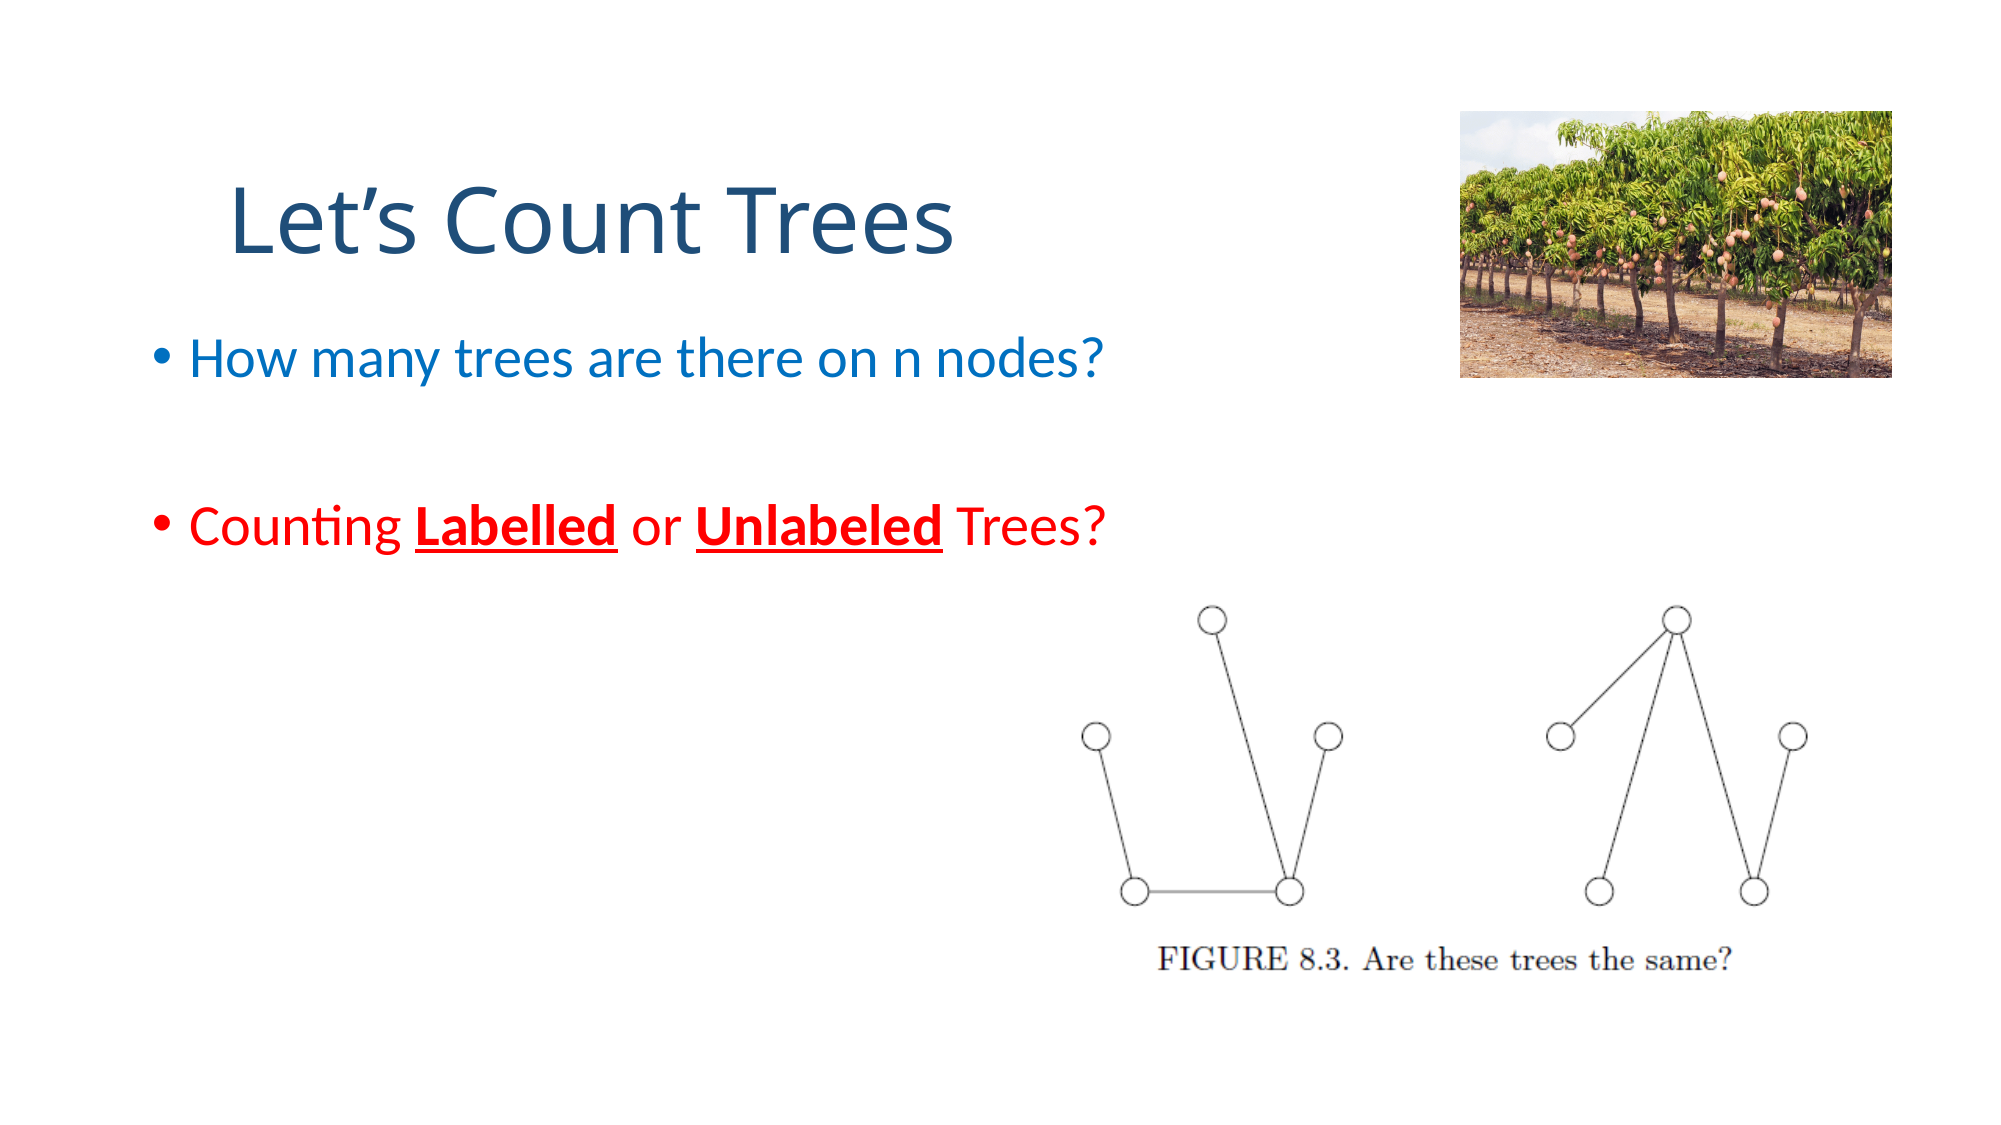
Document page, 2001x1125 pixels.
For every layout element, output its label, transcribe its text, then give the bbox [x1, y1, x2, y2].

picture [1071, 585, 1850, 1000]
title Let’s Count Trees [212, 161, 1460, 288]
picture [1460, 111, 1892, 378]
list How many trees are there on n nodes? Counting Labelled or Unlabeled Trees? [136, 319, 1892, 1001]
